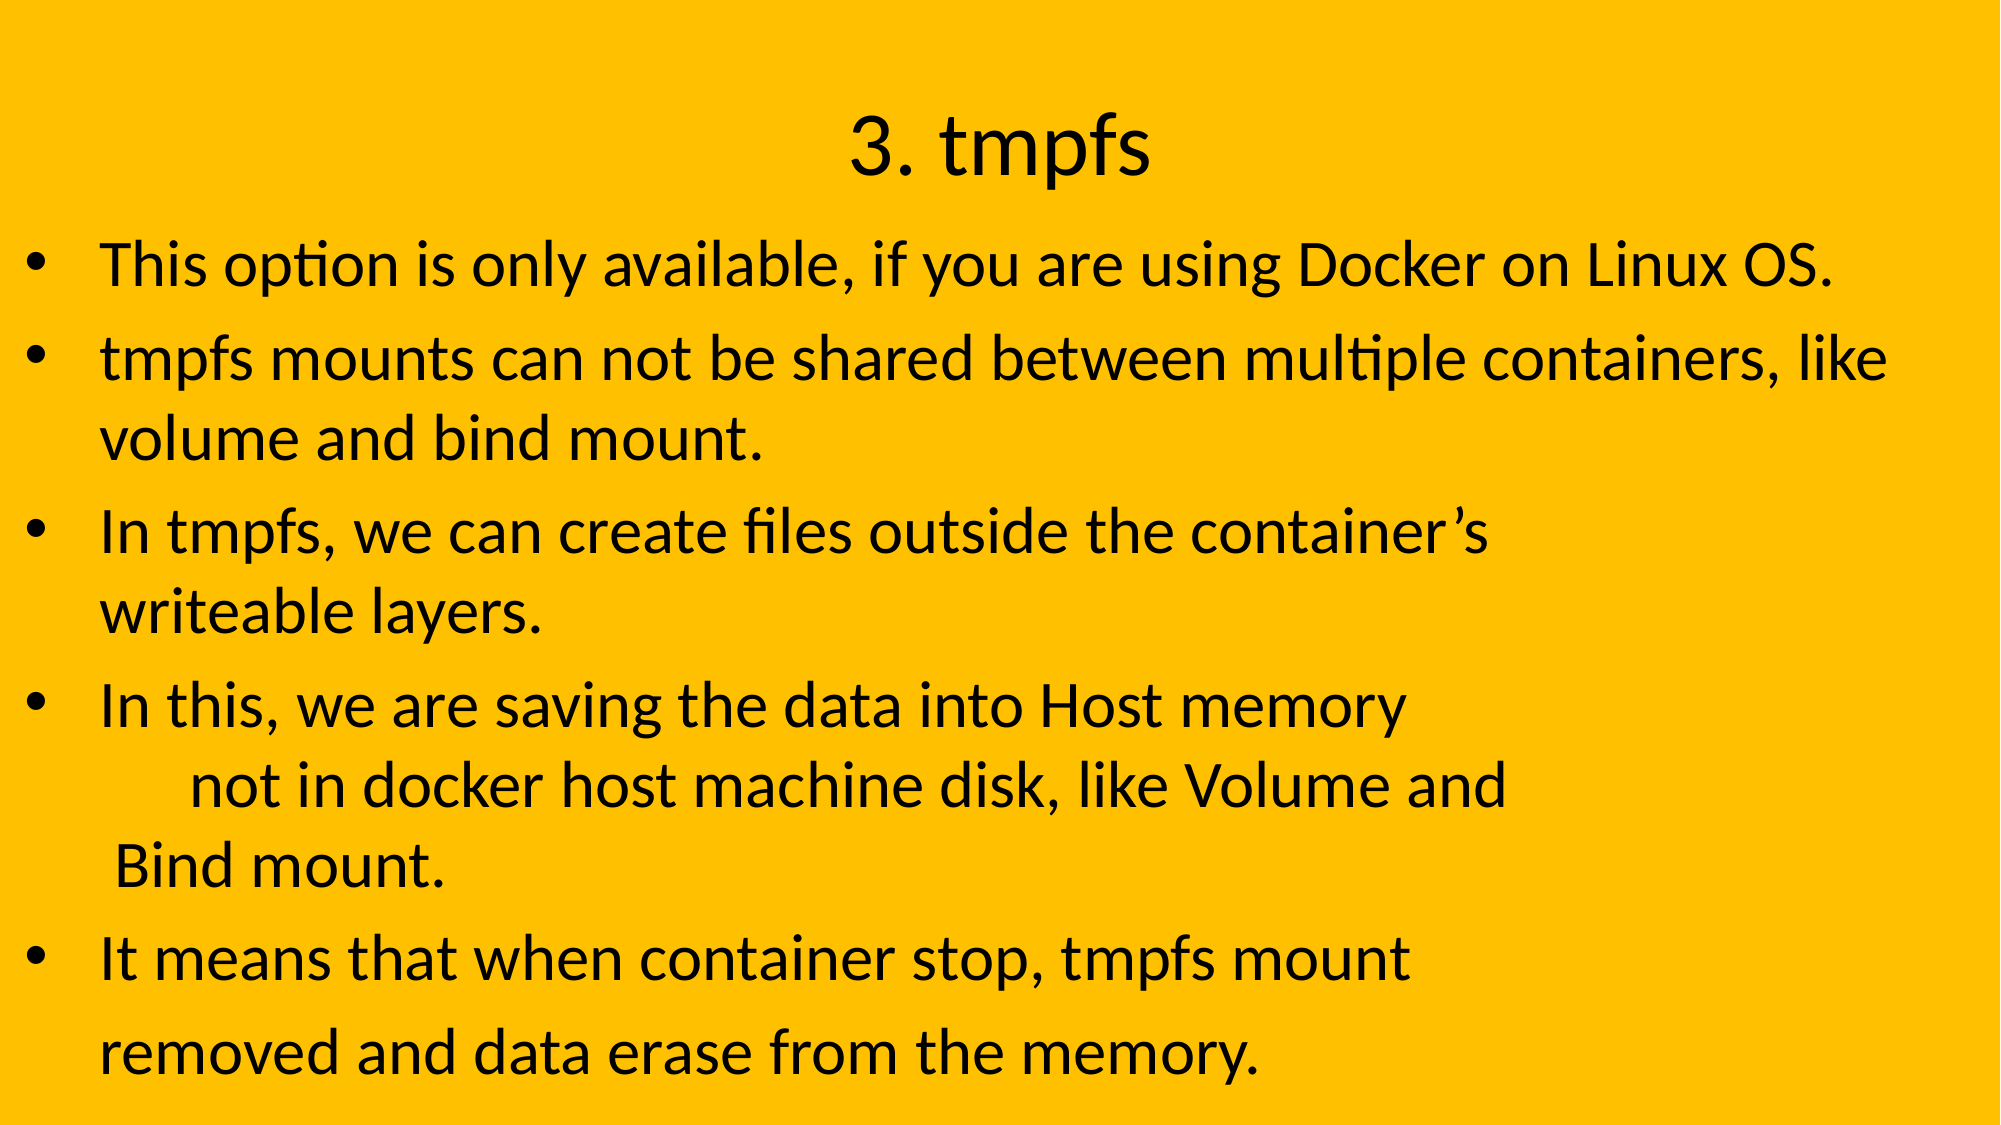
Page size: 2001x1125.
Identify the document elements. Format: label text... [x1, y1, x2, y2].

title 3. tmpfs [99, 45, 1900, 212]
list This option is only available, if you are using Docker on Linux OS. tmpfs mounts can not be shared between multiple containers, like volume and bind mount. In tmpfs, we can create files outside the container’s writeable layers. In this, we are saving the data into Host memory not in docker host machine disk, like Volume and Bind mount. It means that when container stop, tmpfs mount removed and data erase from the memory. [0, 212, 2000, 1125]
